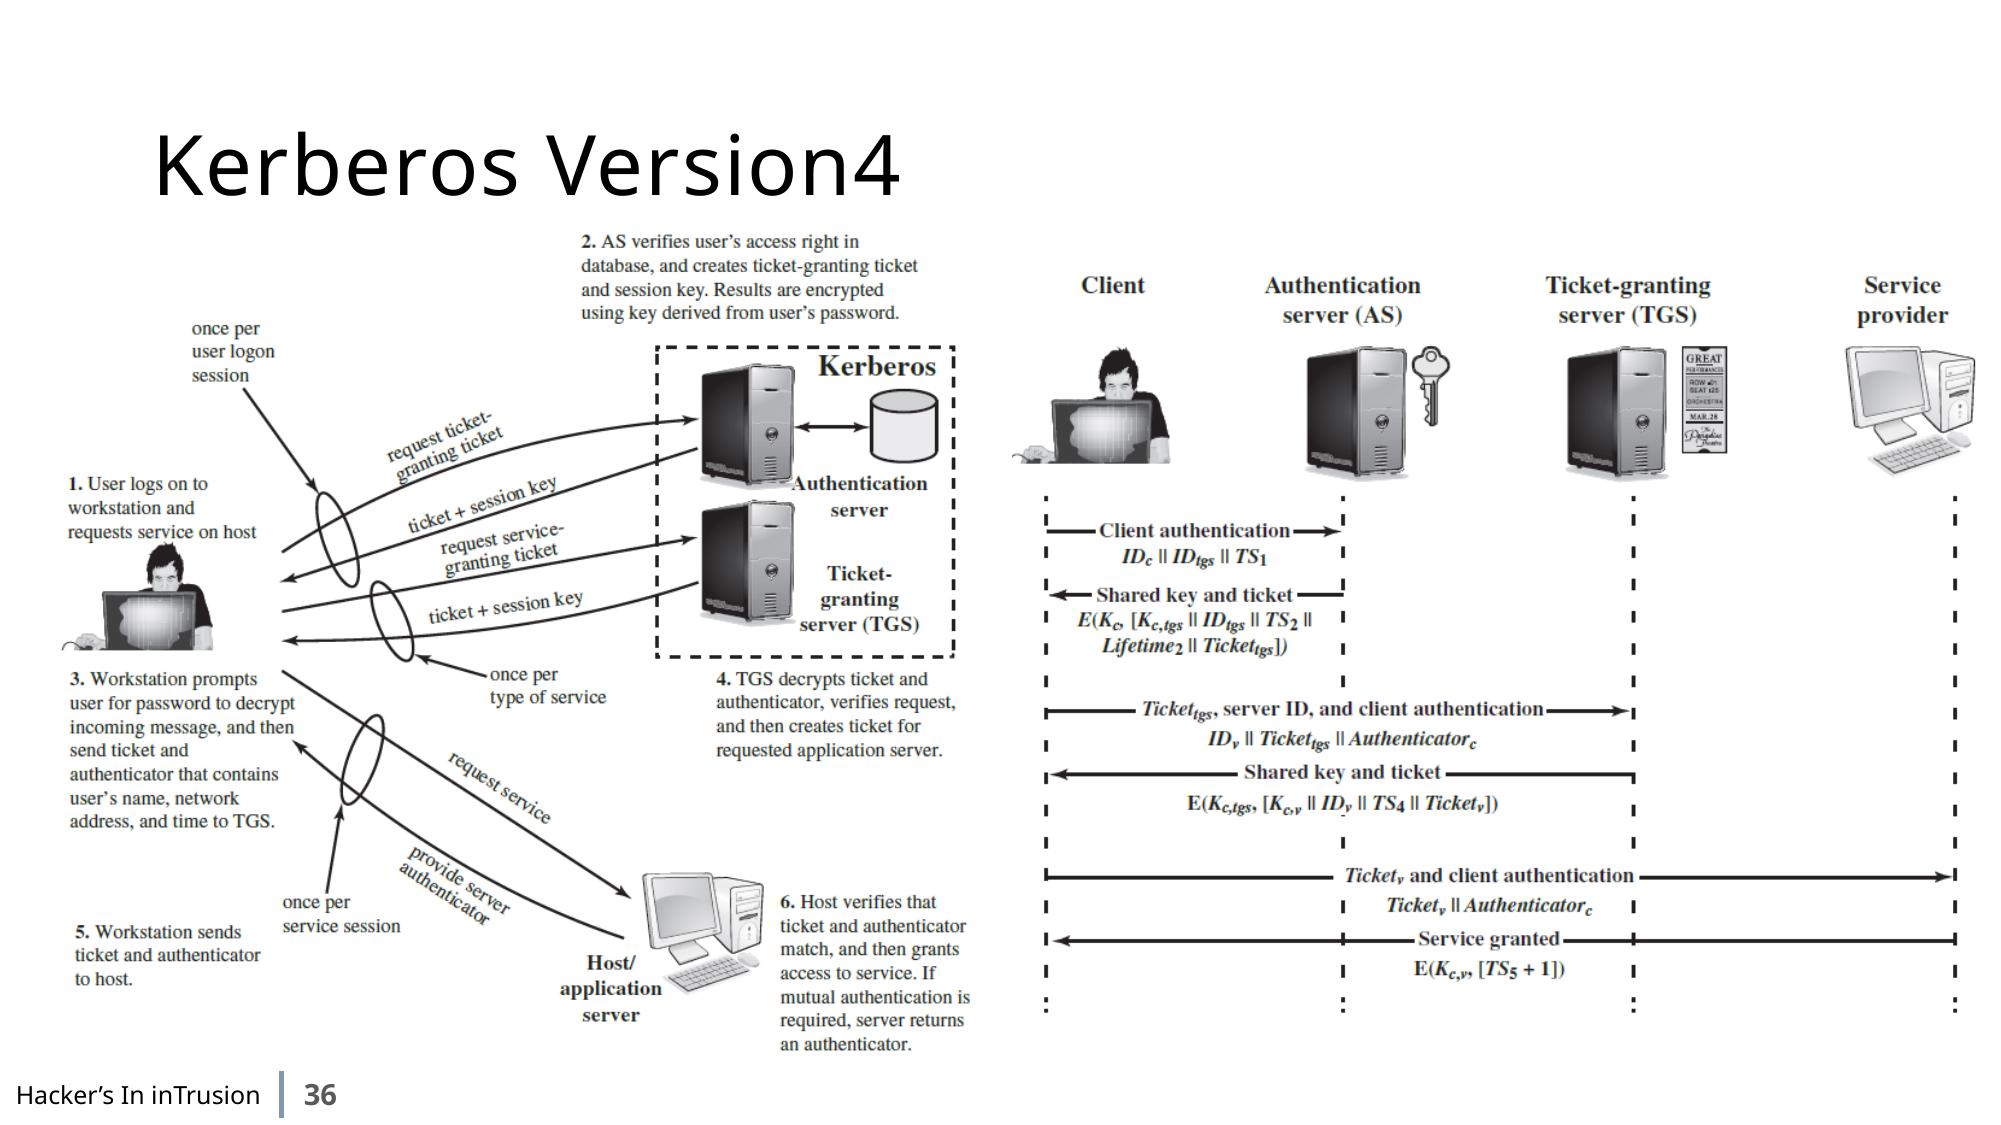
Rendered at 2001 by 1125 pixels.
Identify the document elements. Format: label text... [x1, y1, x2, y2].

title Kerberos Version4 [137, 59, 1863, 278]
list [1012, 252, 1983, 1018]
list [49, 213, 982, 1065]
